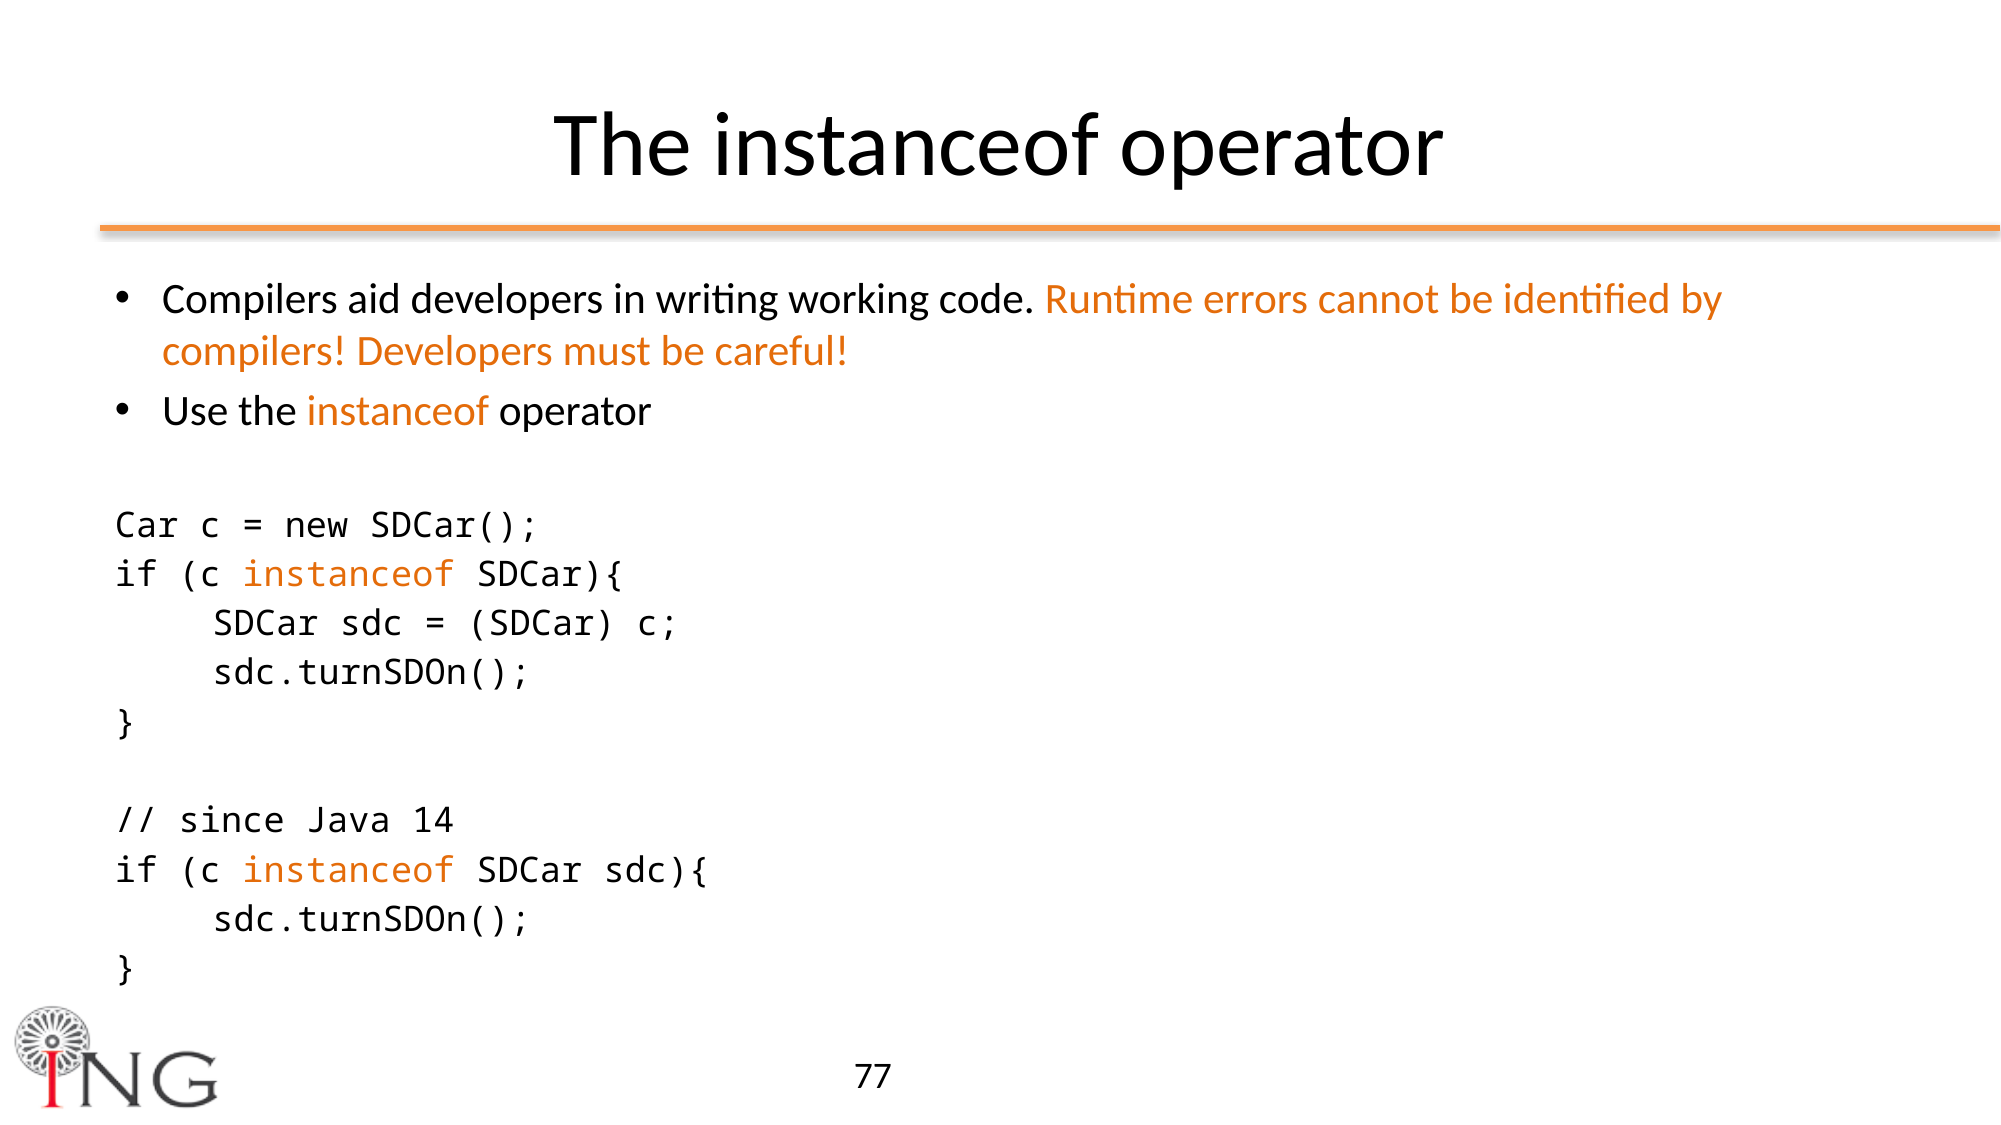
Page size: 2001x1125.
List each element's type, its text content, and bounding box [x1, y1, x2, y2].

slide_number 77 [839, 1043, 1900, 1104]
title The instanceof operator [99, 45, 1900, 233]
picture [0, 987, 244, 1125]
list Compilers aid developers in writing working code. Runtime errors cannot be identified by compilers! Developers must be careful! Use the instanceof operator Car c = new SDCar(); if (c instanceof SDCar){ SDCar sdc = (SDCar) c; sdc.turnSDOn(); } // since Java 14 if (c instanceof SDCar sdc){ sdc.turnSDOn(); } [99, 262, 1900, 1005]
